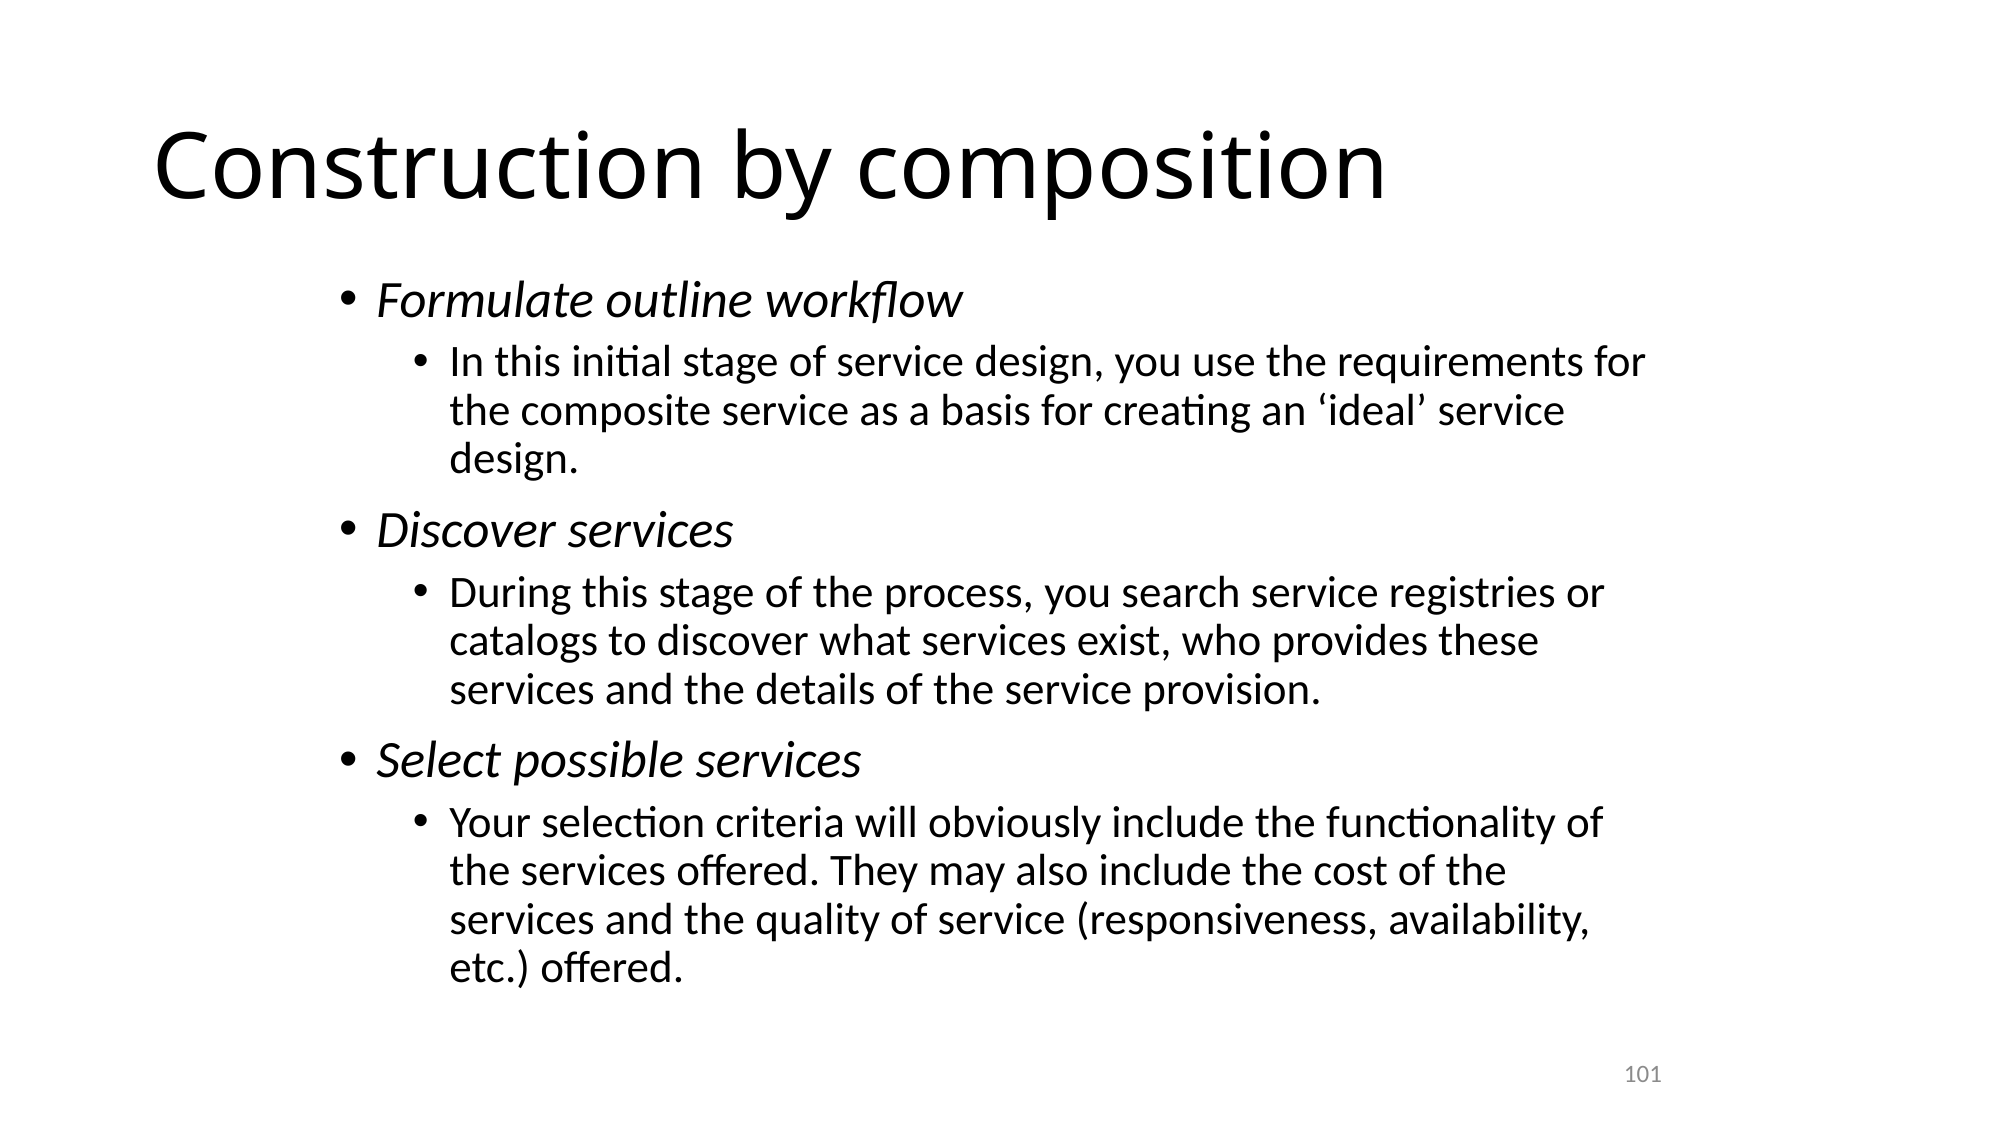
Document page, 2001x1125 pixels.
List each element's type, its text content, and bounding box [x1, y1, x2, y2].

list Formulate outline workflow In this initial stage of service design, you use the requirements for the composite service as a basis for creating an ‘ideal’ service design. Discover services During this stage of the process, you search service registries or catalogs to discover what services exist, who provides these services and the details of the service provision. Select possible services Your selection criteria will obviously include the functionality of the services offered. They may also include the cost of the services and the quality of service (responsiveness, availability, etc.) offered. [324, 264, 1675, 1008]
slide_number 101 [1327, 1042, 1678, 1103]
title Construction by composition [137, 59, 1863, 278]
